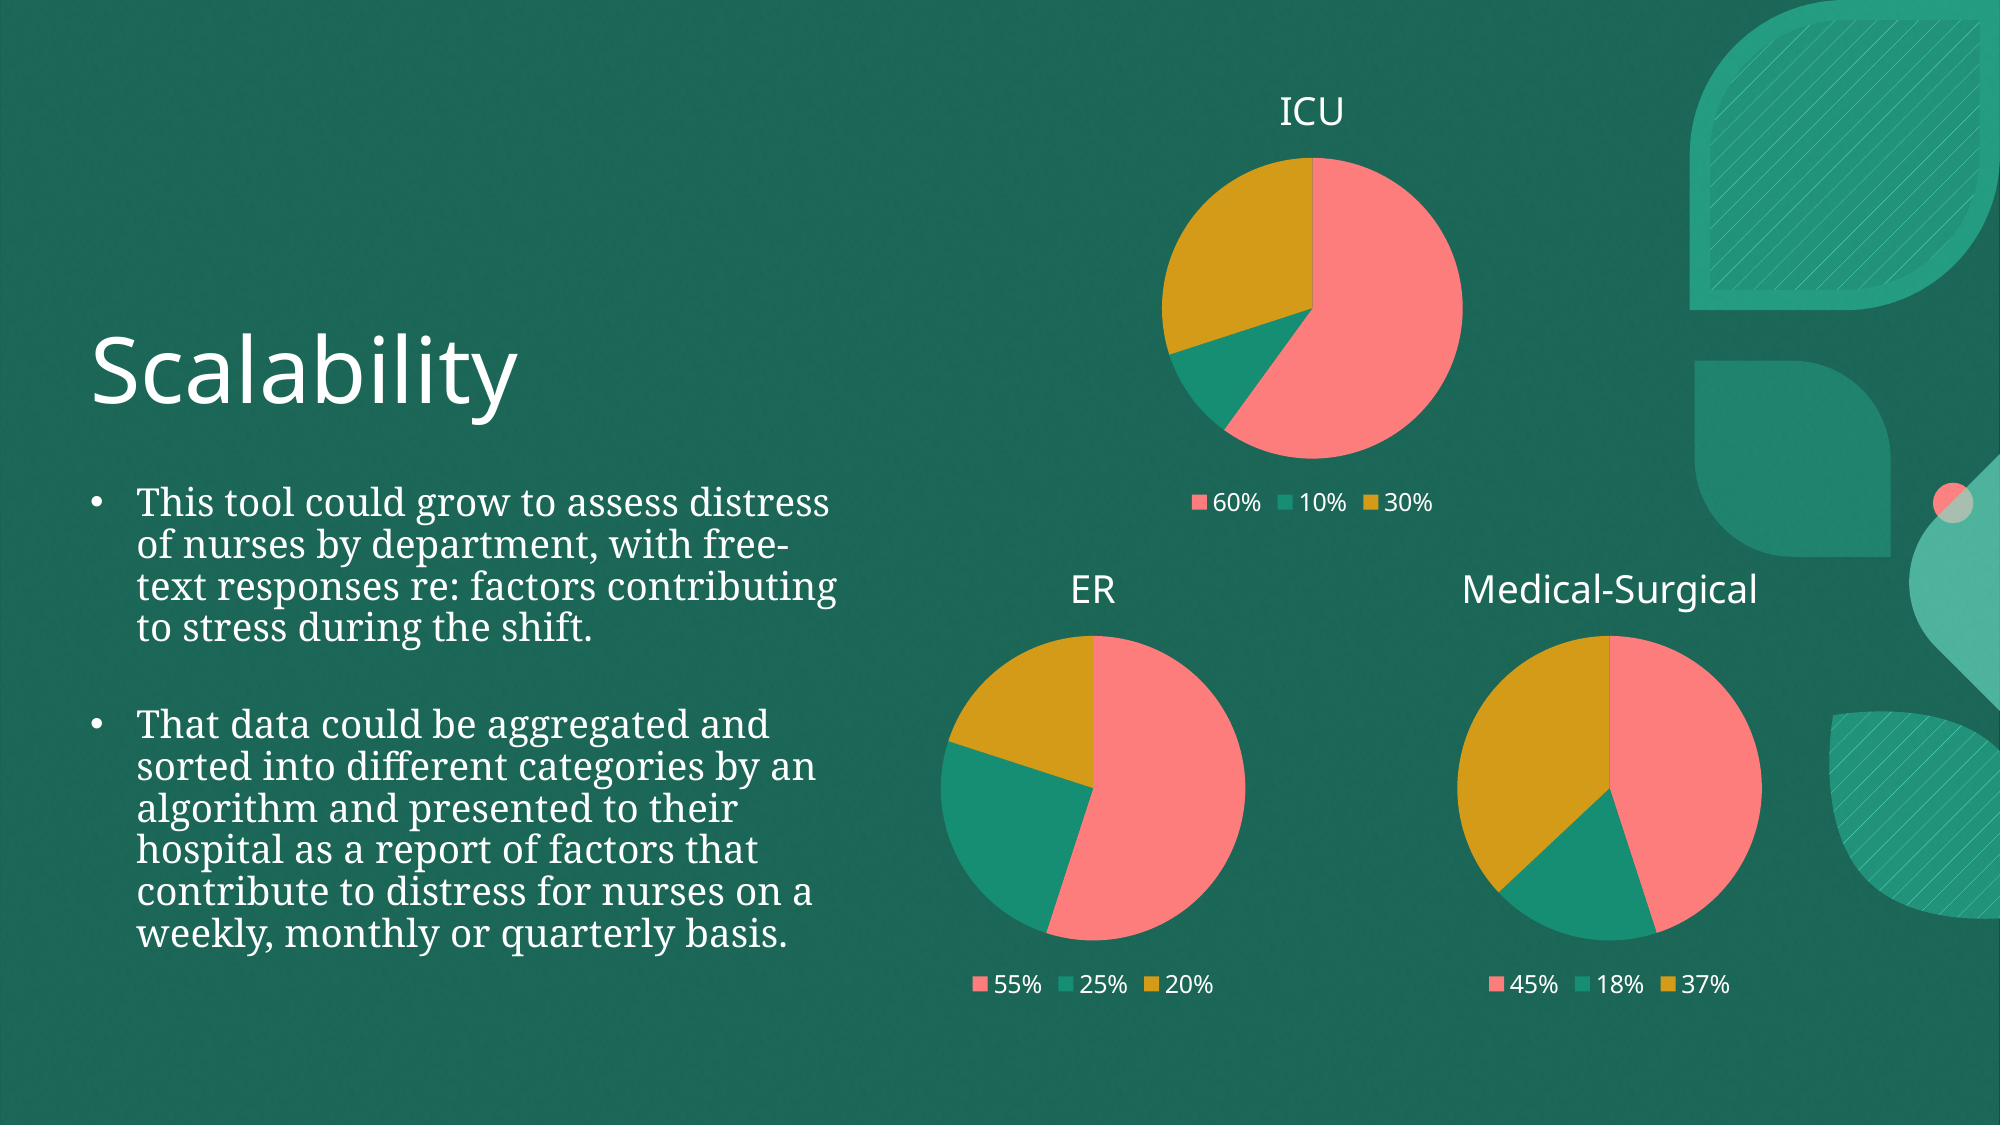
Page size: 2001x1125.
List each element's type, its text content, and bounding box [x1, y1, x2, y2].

title Scalability [75, 109, 783, 423]
chart [767, 532, 1907, 1008]
list This tool could grow to assess distress of nurses by department, with free-text responses re: factors contributing to stress during the shift. That data could be aggregated and sorted into different categories by an algorithm and presented to their hospital as a report of factors that contribute to distress for nurses on a weekly, monthly or quarterly basis. [75, 423, 859, 975]
chart [986, 54, 1639, 526]
